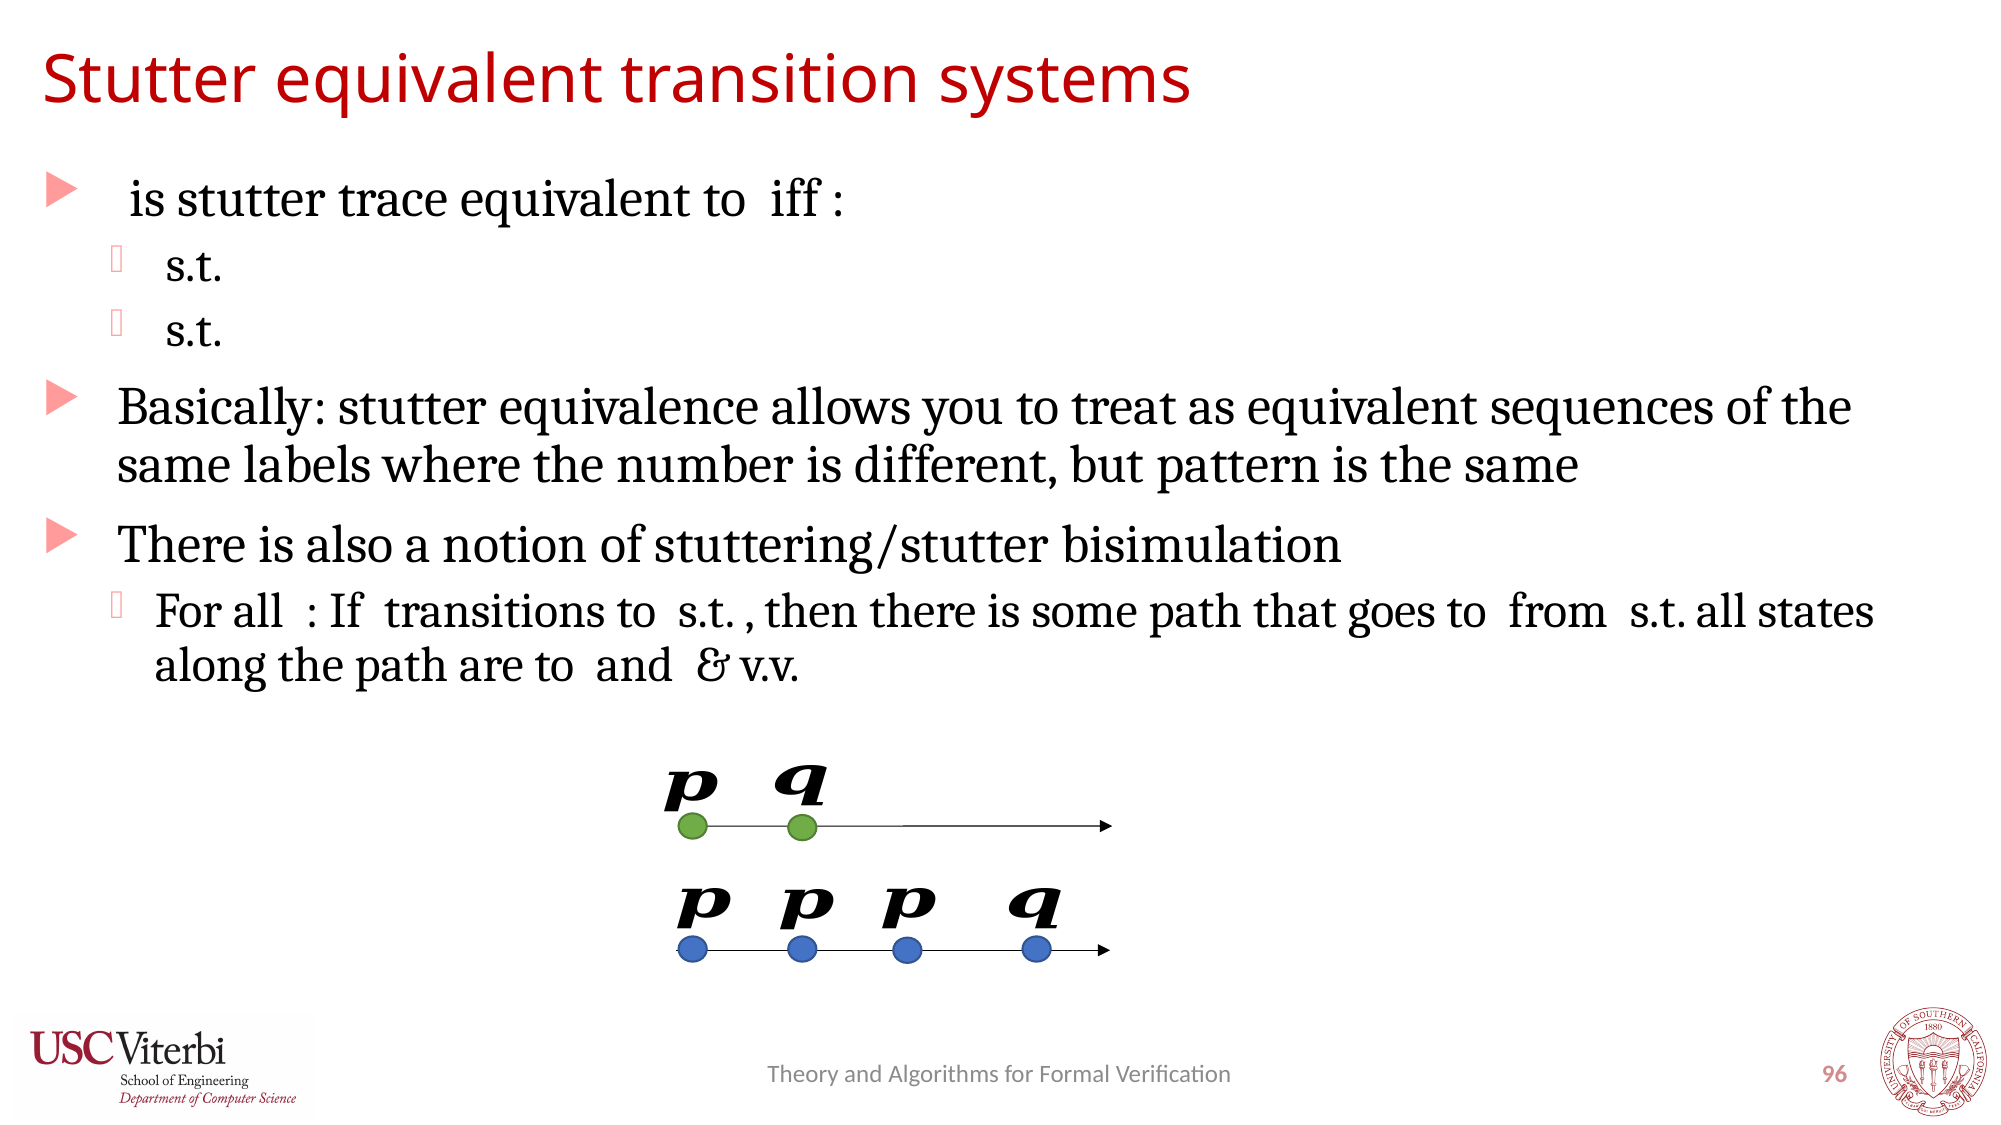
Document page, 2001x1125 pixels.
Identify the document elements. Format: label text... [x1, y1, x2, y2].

slide_number 96 [1684, 1042, 1863, 1103]
picture [1879, 1002, 1988, 1119]
text_box [677, 812, 708, 840]
text_box [787, 827, 818, 842]
text_box [677, 935, 708, 950]
text_box [1021, 935, 1052, 950]
title Stutter equivalent transition systems [27, 12, 1947, 150]
text_box [787, 813, 818, 825]
text_box [892, 936, 923, 950]
text_box [787, 935, 818, 950]
footer Theory and Algorithms for Formal Verification [662, 1042, 1338, 1103]
picture [12, 1014, 316, 1119]
text_box [787, 951, 818, 963]
text_box [892, 951, 923, 964]
text_box [1021, 951, 1052, 963]
text_box [677, 951, 708, 963]
